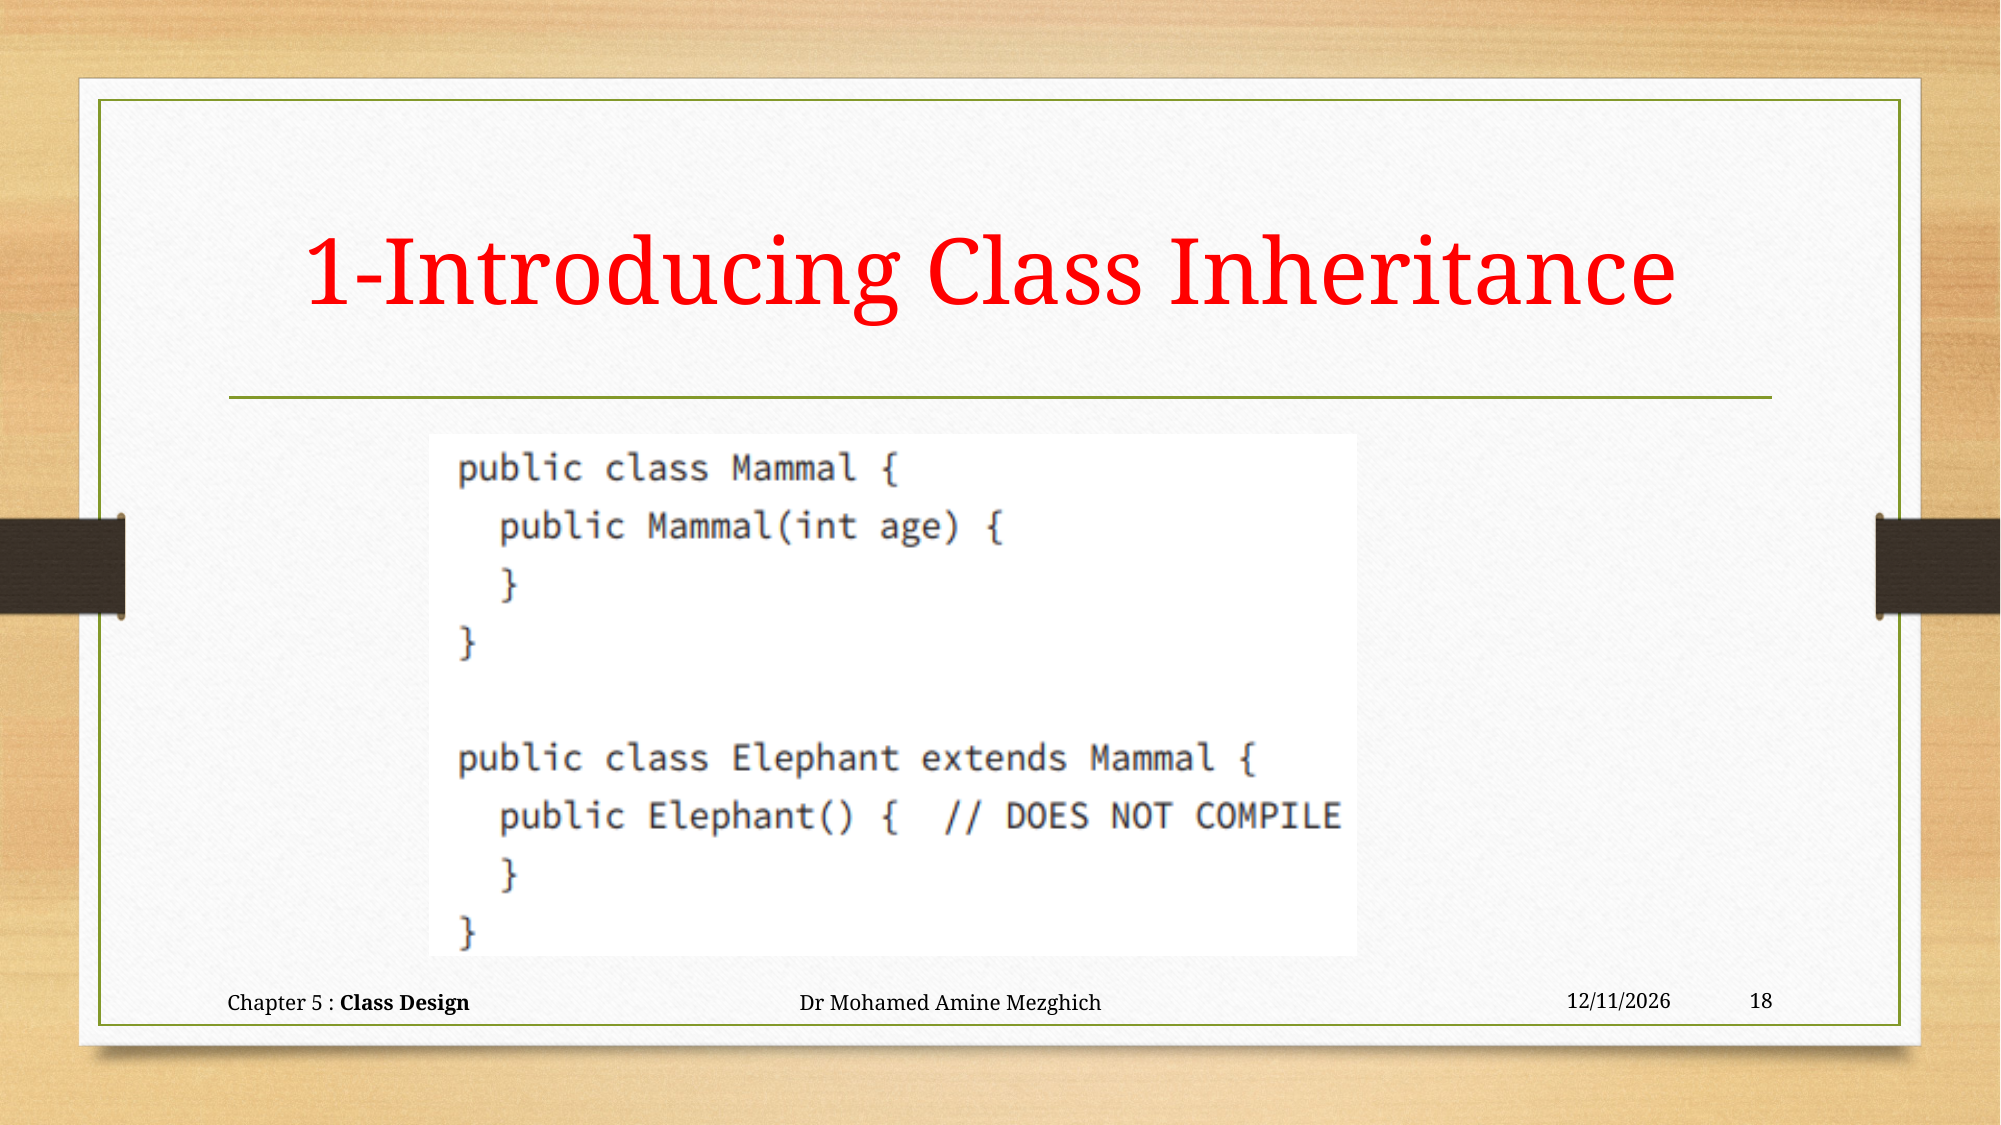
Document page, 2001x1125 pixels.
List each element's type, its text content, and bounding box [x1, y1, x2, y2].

title 1-Introducing Class Inheritance [189, 161, 1819, 375]
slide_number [1423, 979, 1686, 1025]
slide_number 18 [1698, 979, 1788, 1025]
picture [0, 0, 2001, 1125]
footer Chapter 5 : Class Design Dr Mohamed Amine Mezghich [212, 979, 1411, 1025]
